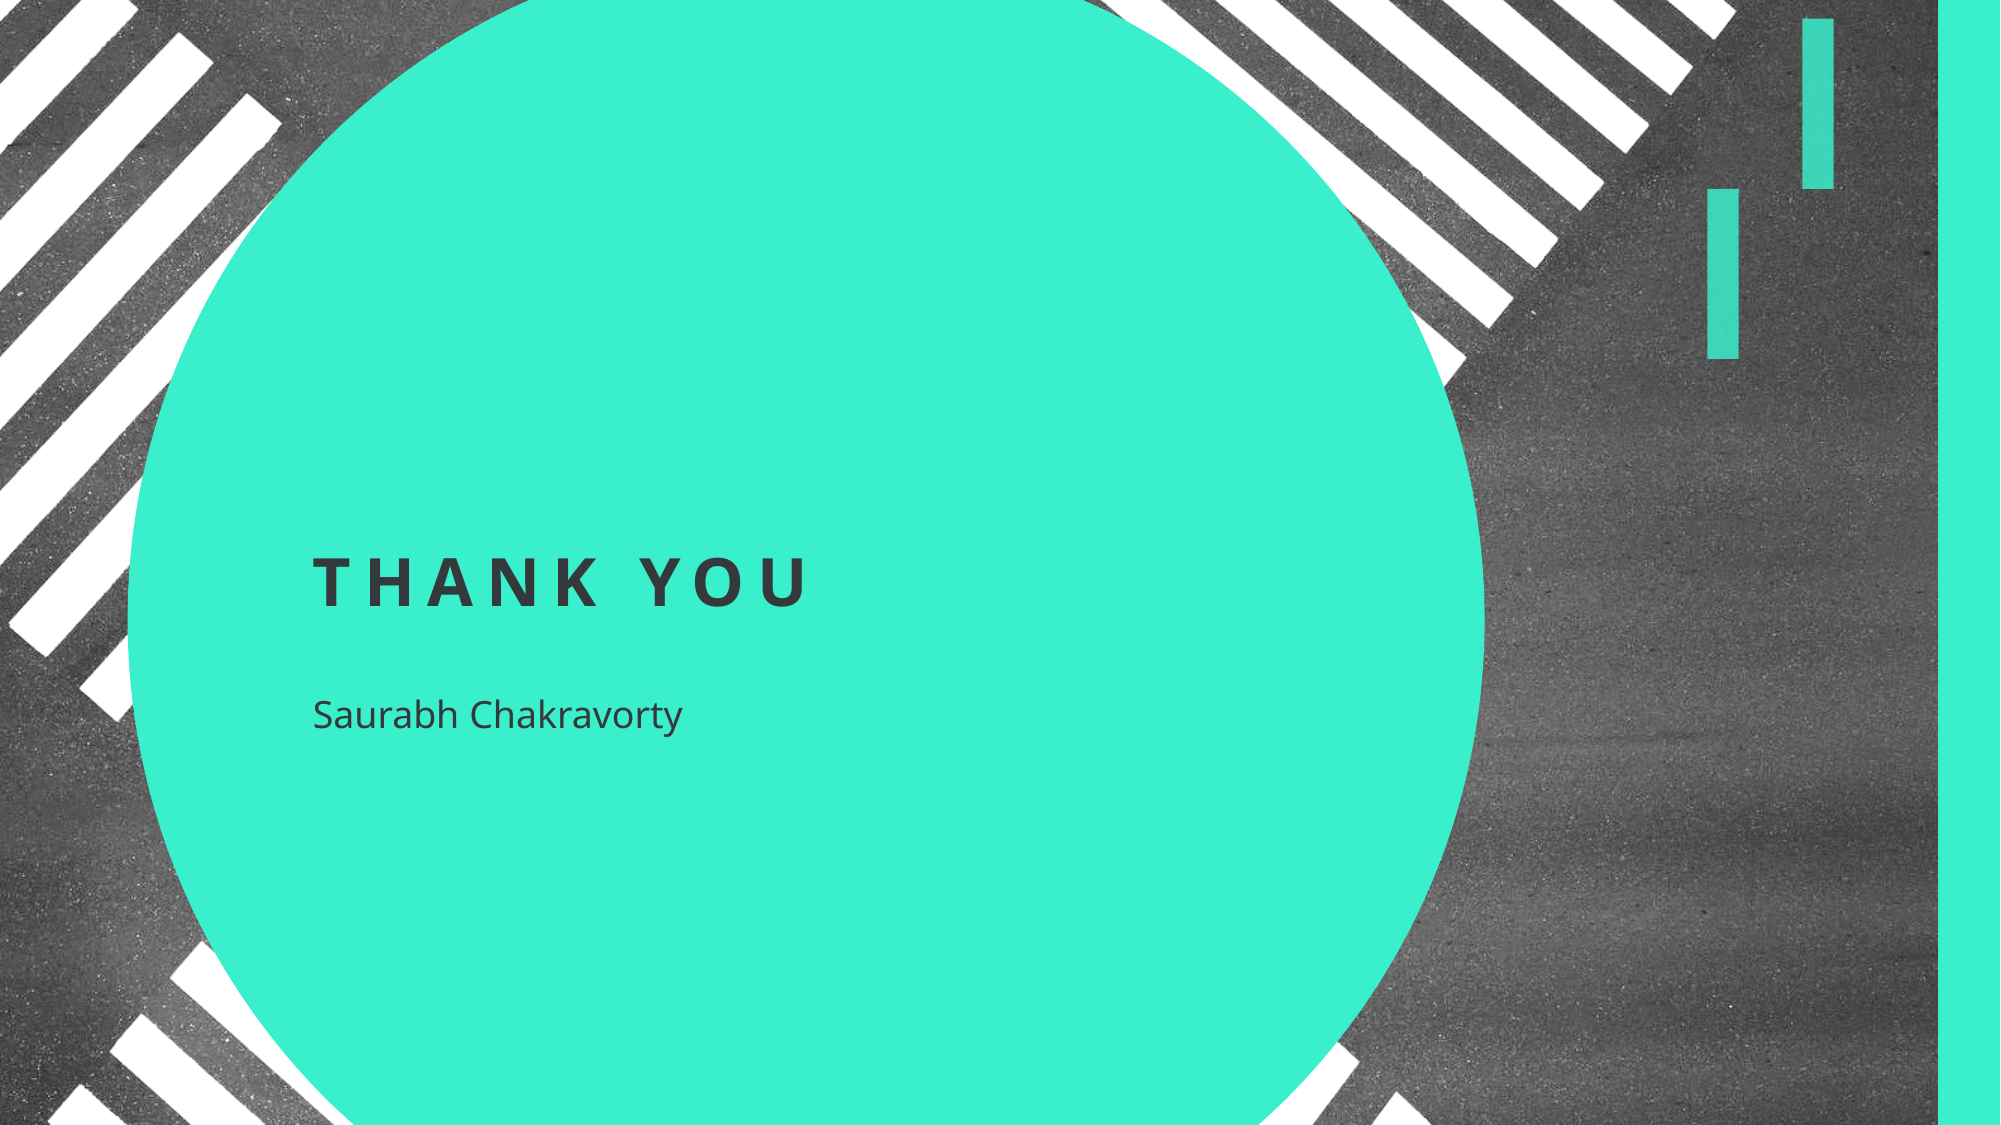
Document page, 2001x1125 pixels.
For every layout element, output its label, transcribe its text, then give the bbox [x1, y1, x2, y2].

picture [0, 0, 526, 1125]
picture [1086, 0, 1938, 1125]
title THANK YOU [312, 358, 1295, 621]
list Saurabh Chakravorty [312, 668, 1206, 954]
